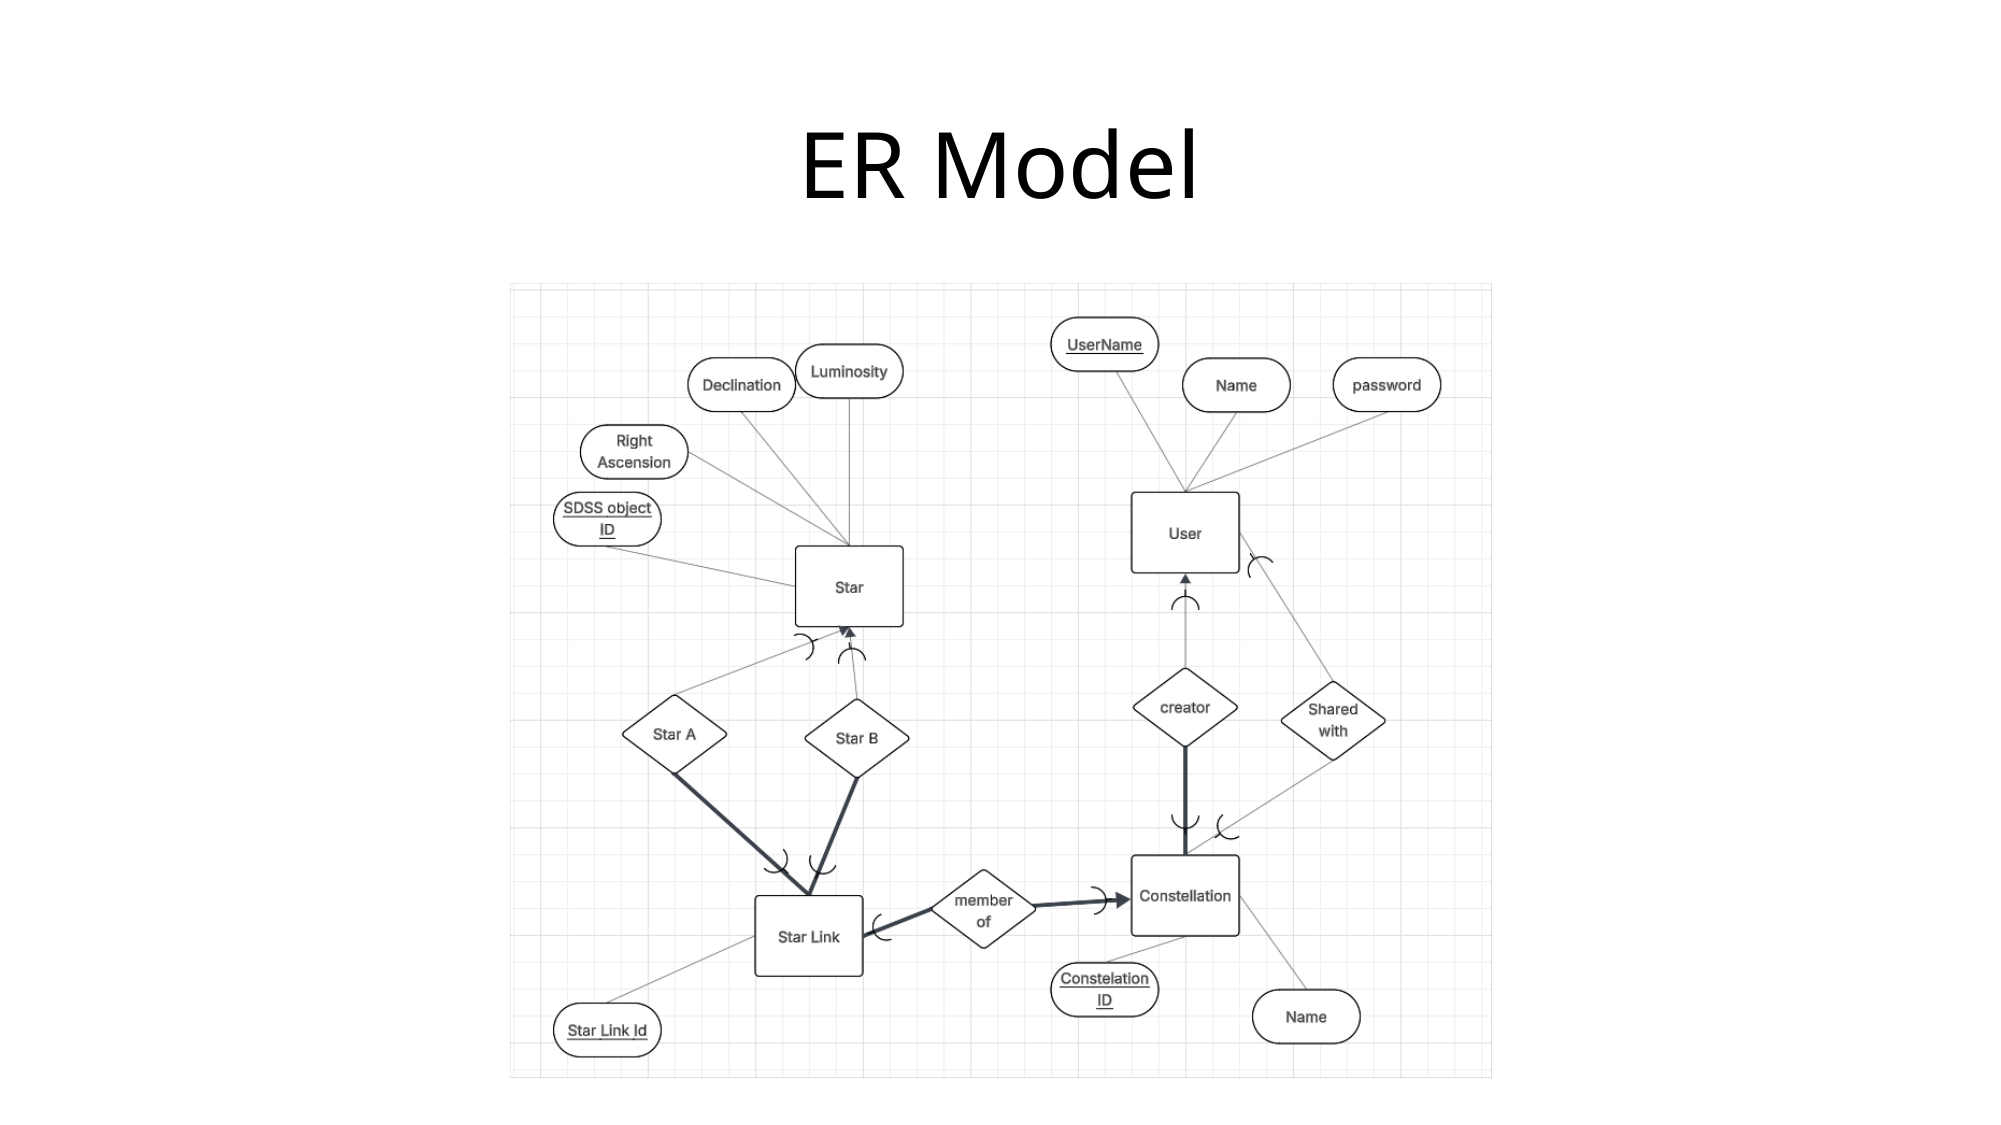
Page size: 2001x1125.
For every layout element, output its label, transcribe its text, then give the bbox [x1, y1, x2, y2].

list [509, 282, 1493, 1079]
title ER Model [137, 59, 1863, 278]
